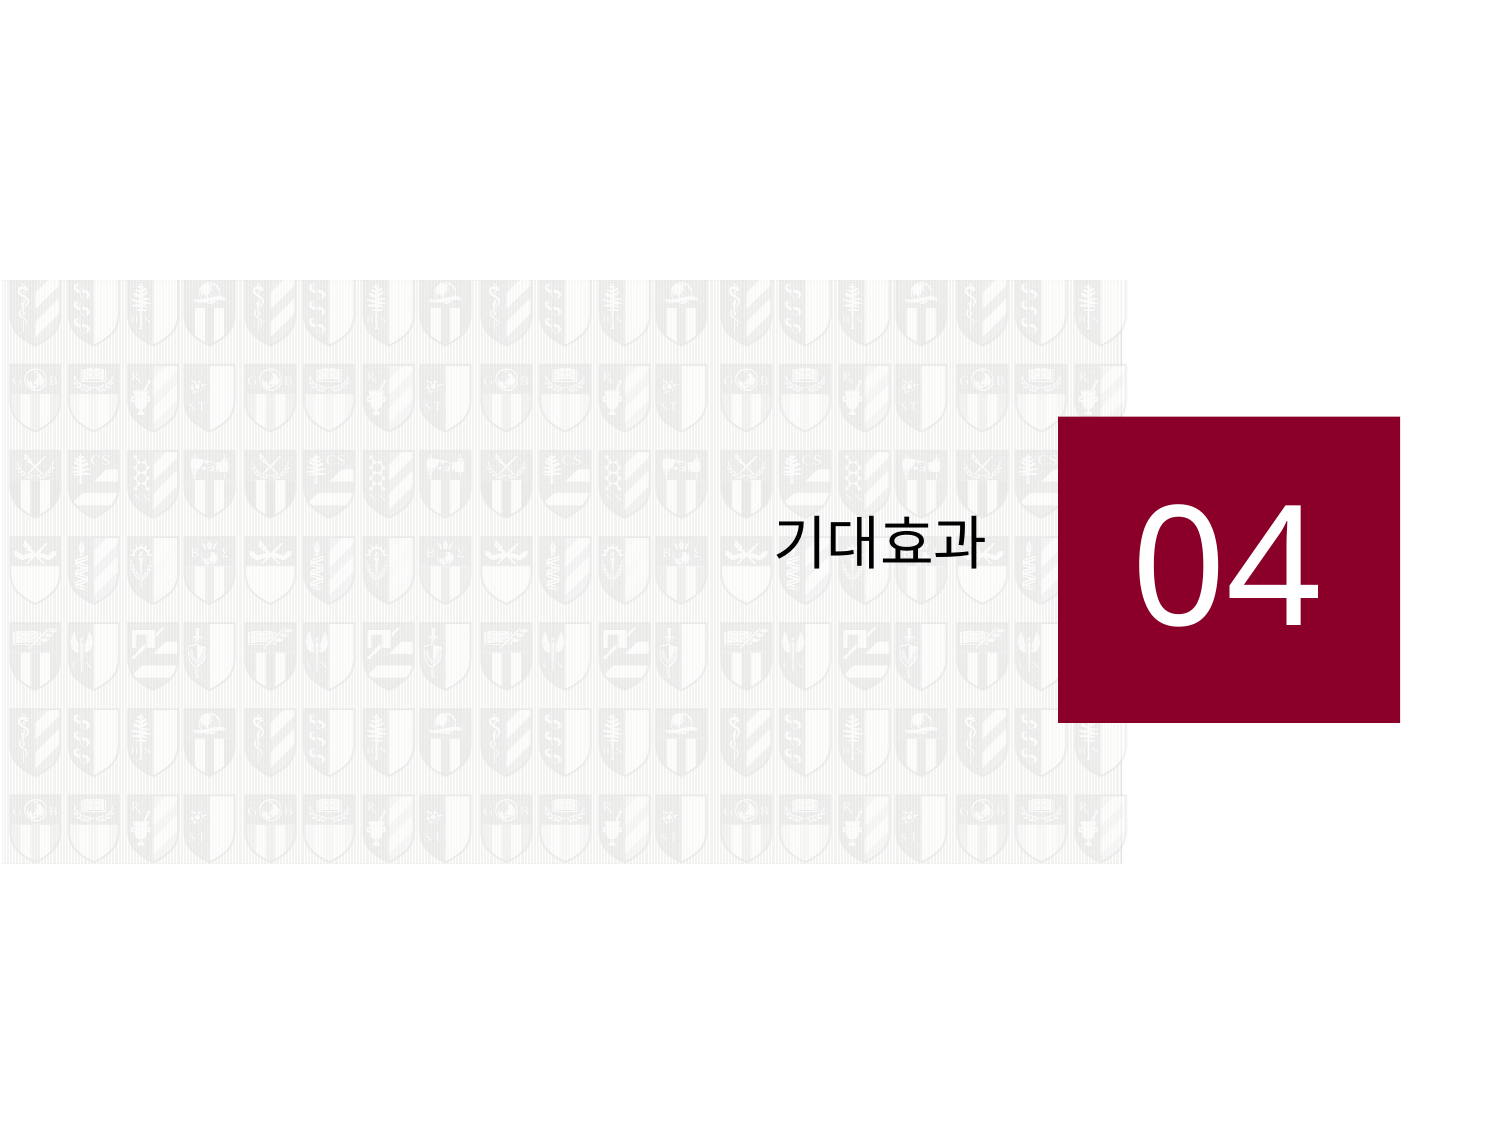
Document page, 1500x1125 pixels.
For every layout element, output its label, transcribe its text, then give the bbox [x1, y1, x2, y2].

list 기대효과 [38, 506, 1003, 579]
title 04 [1105, 476, 1349, 667]
